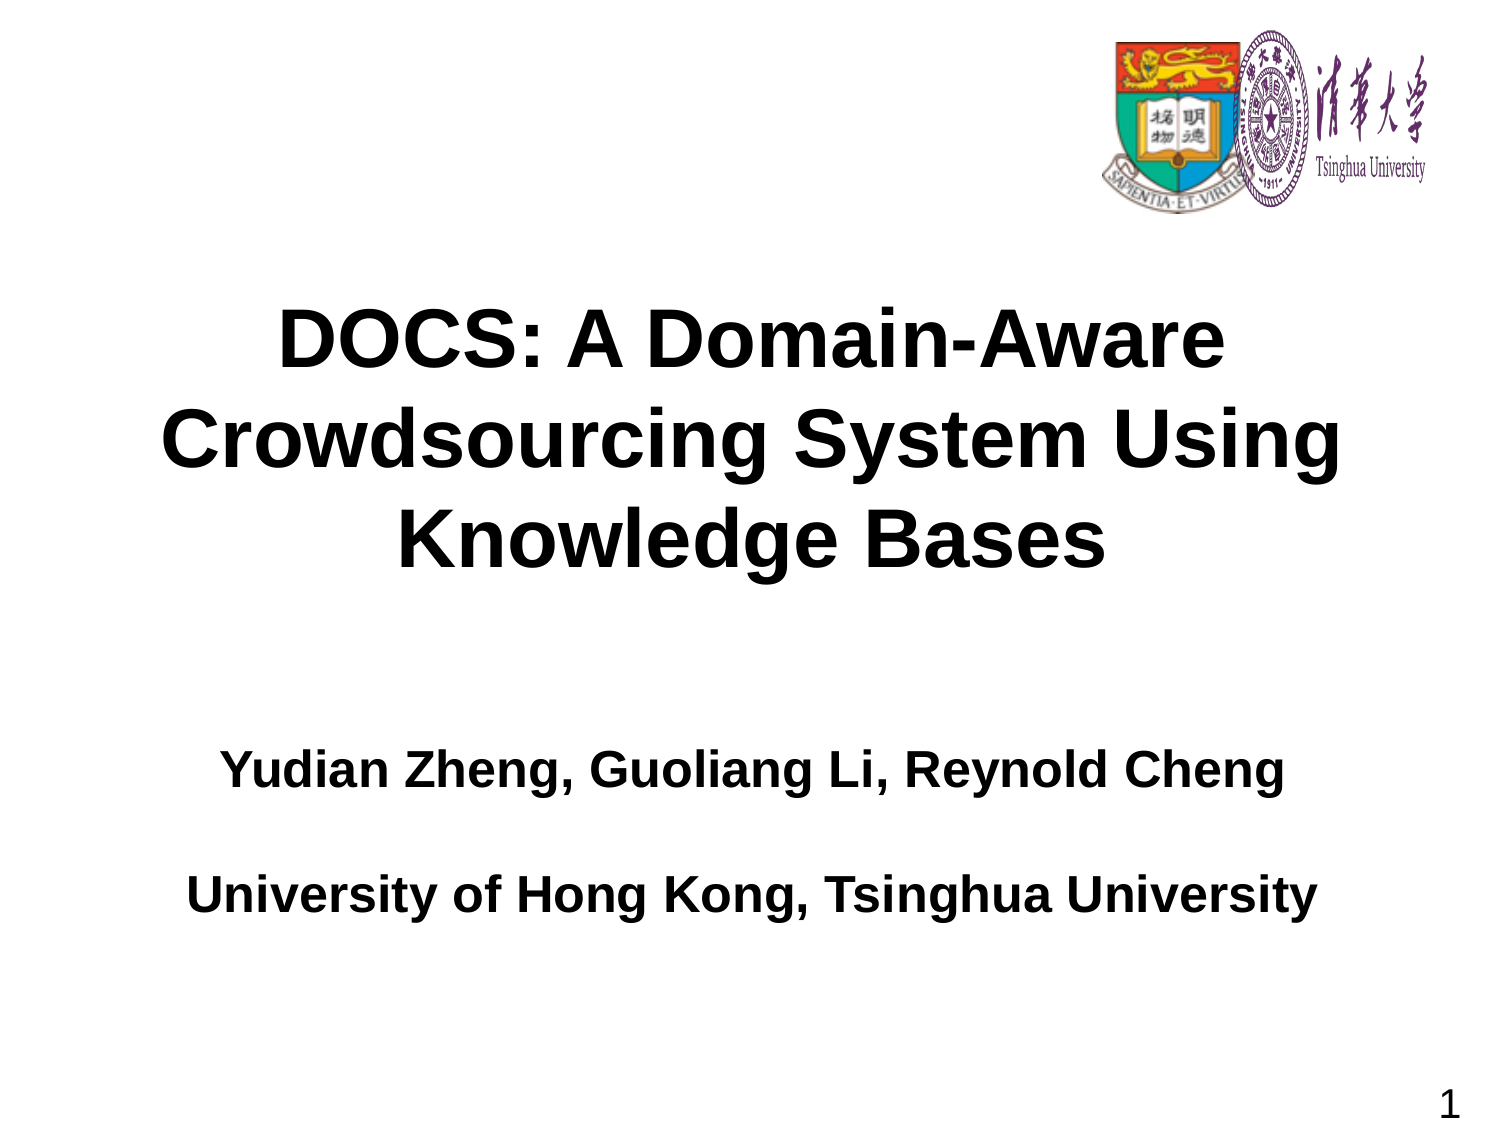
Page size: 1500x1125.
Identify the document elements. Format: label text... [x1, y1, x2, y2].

text_box Yudian Zheng, Guoliang Li, Reynold Cheng University of Hong Kong, Tsinghua University [163, 727, 1342, 930]
title DOCS: A Domain-Aware Crowdsourcing System Using Knowledge Bases [46, 352, 1459, 516]
picture [1102, 24, 1454, 214]
slide_number 1 [1423, 1069, 1500, 1125]
